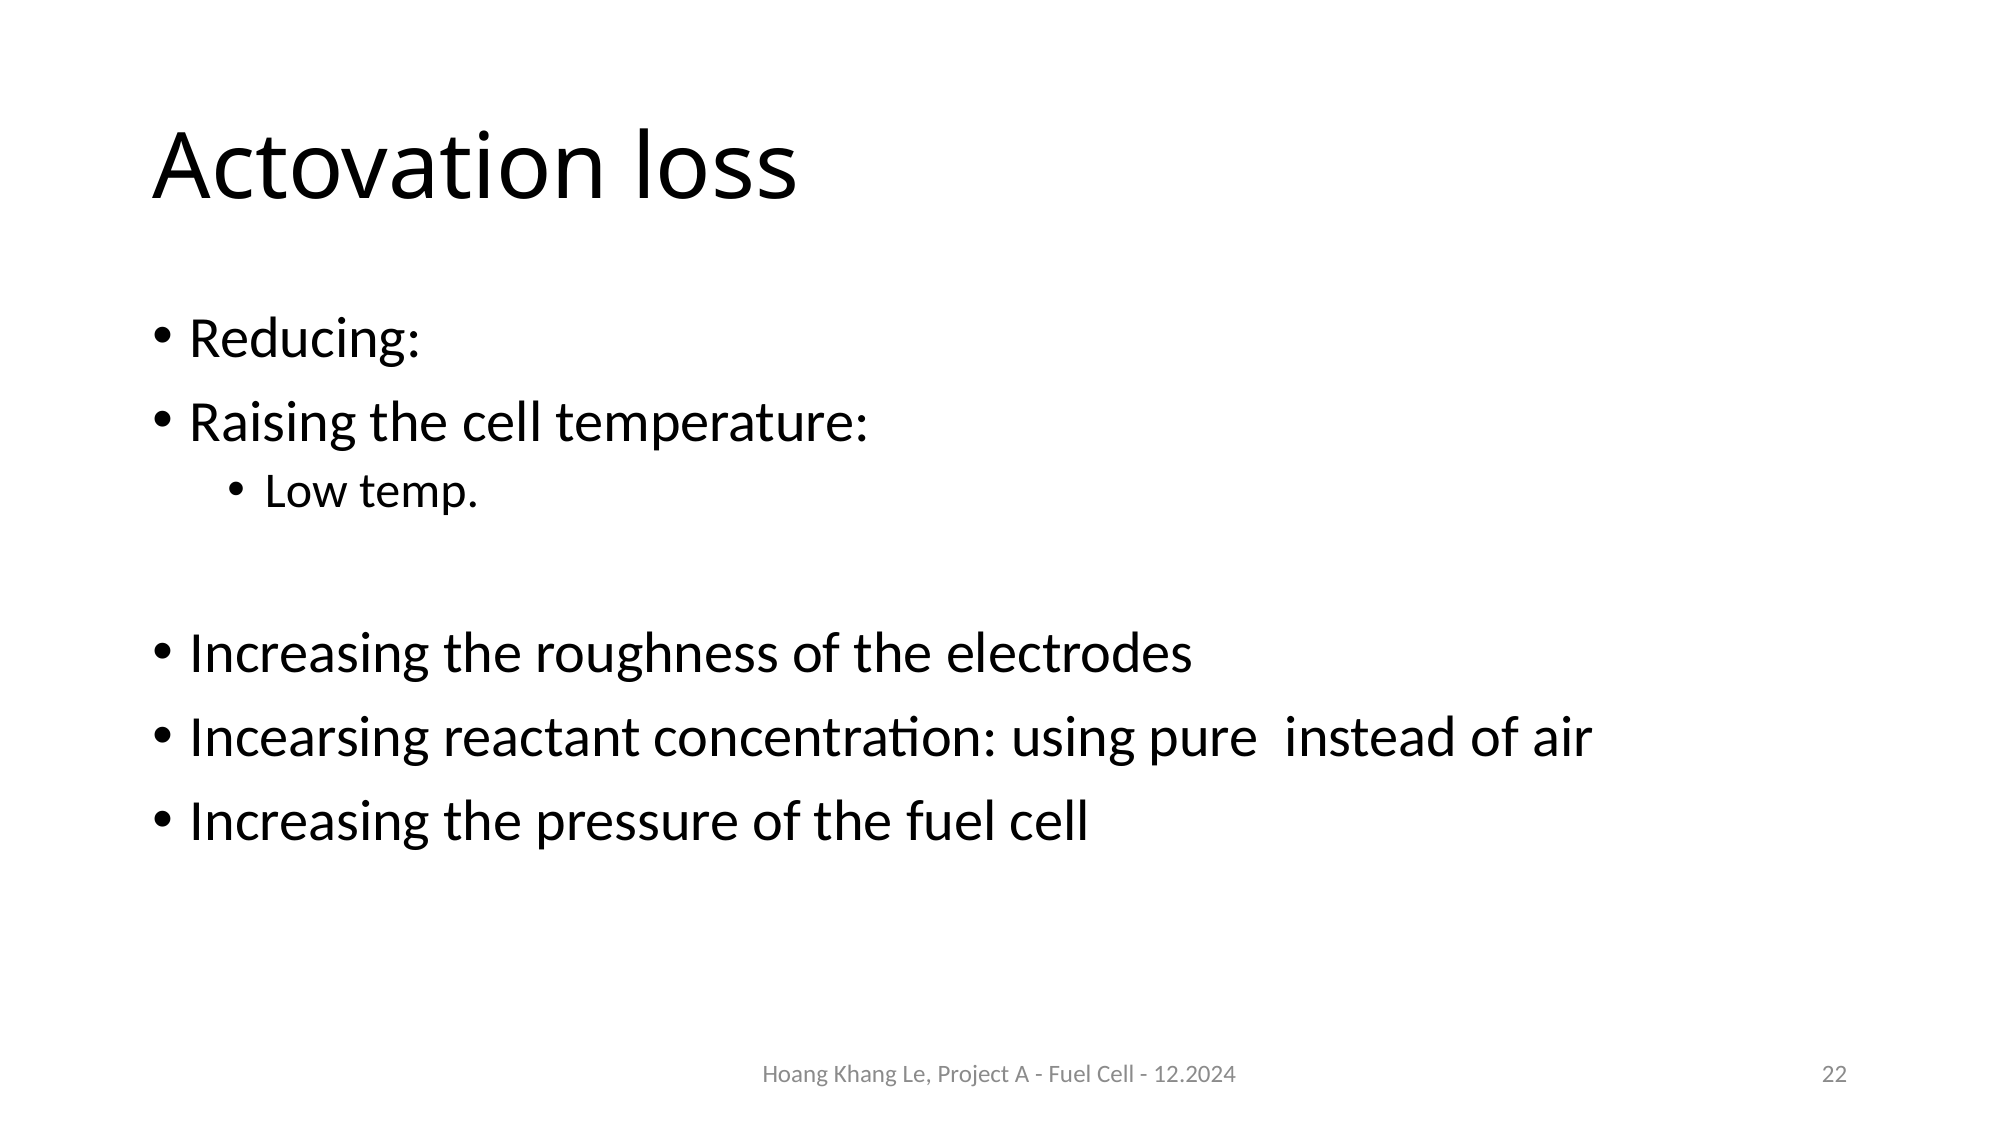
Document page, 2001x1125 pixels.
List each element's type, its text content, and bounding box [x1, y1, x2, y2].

slide_number 22 [1412, 1042, 1863, 1103]
footer Hoang Khang Le, Project A - Fuel Cell - 12.2024 [662, 1042, 1338, 1103]
title Actovation loss [137, 59, 1863, 278]
